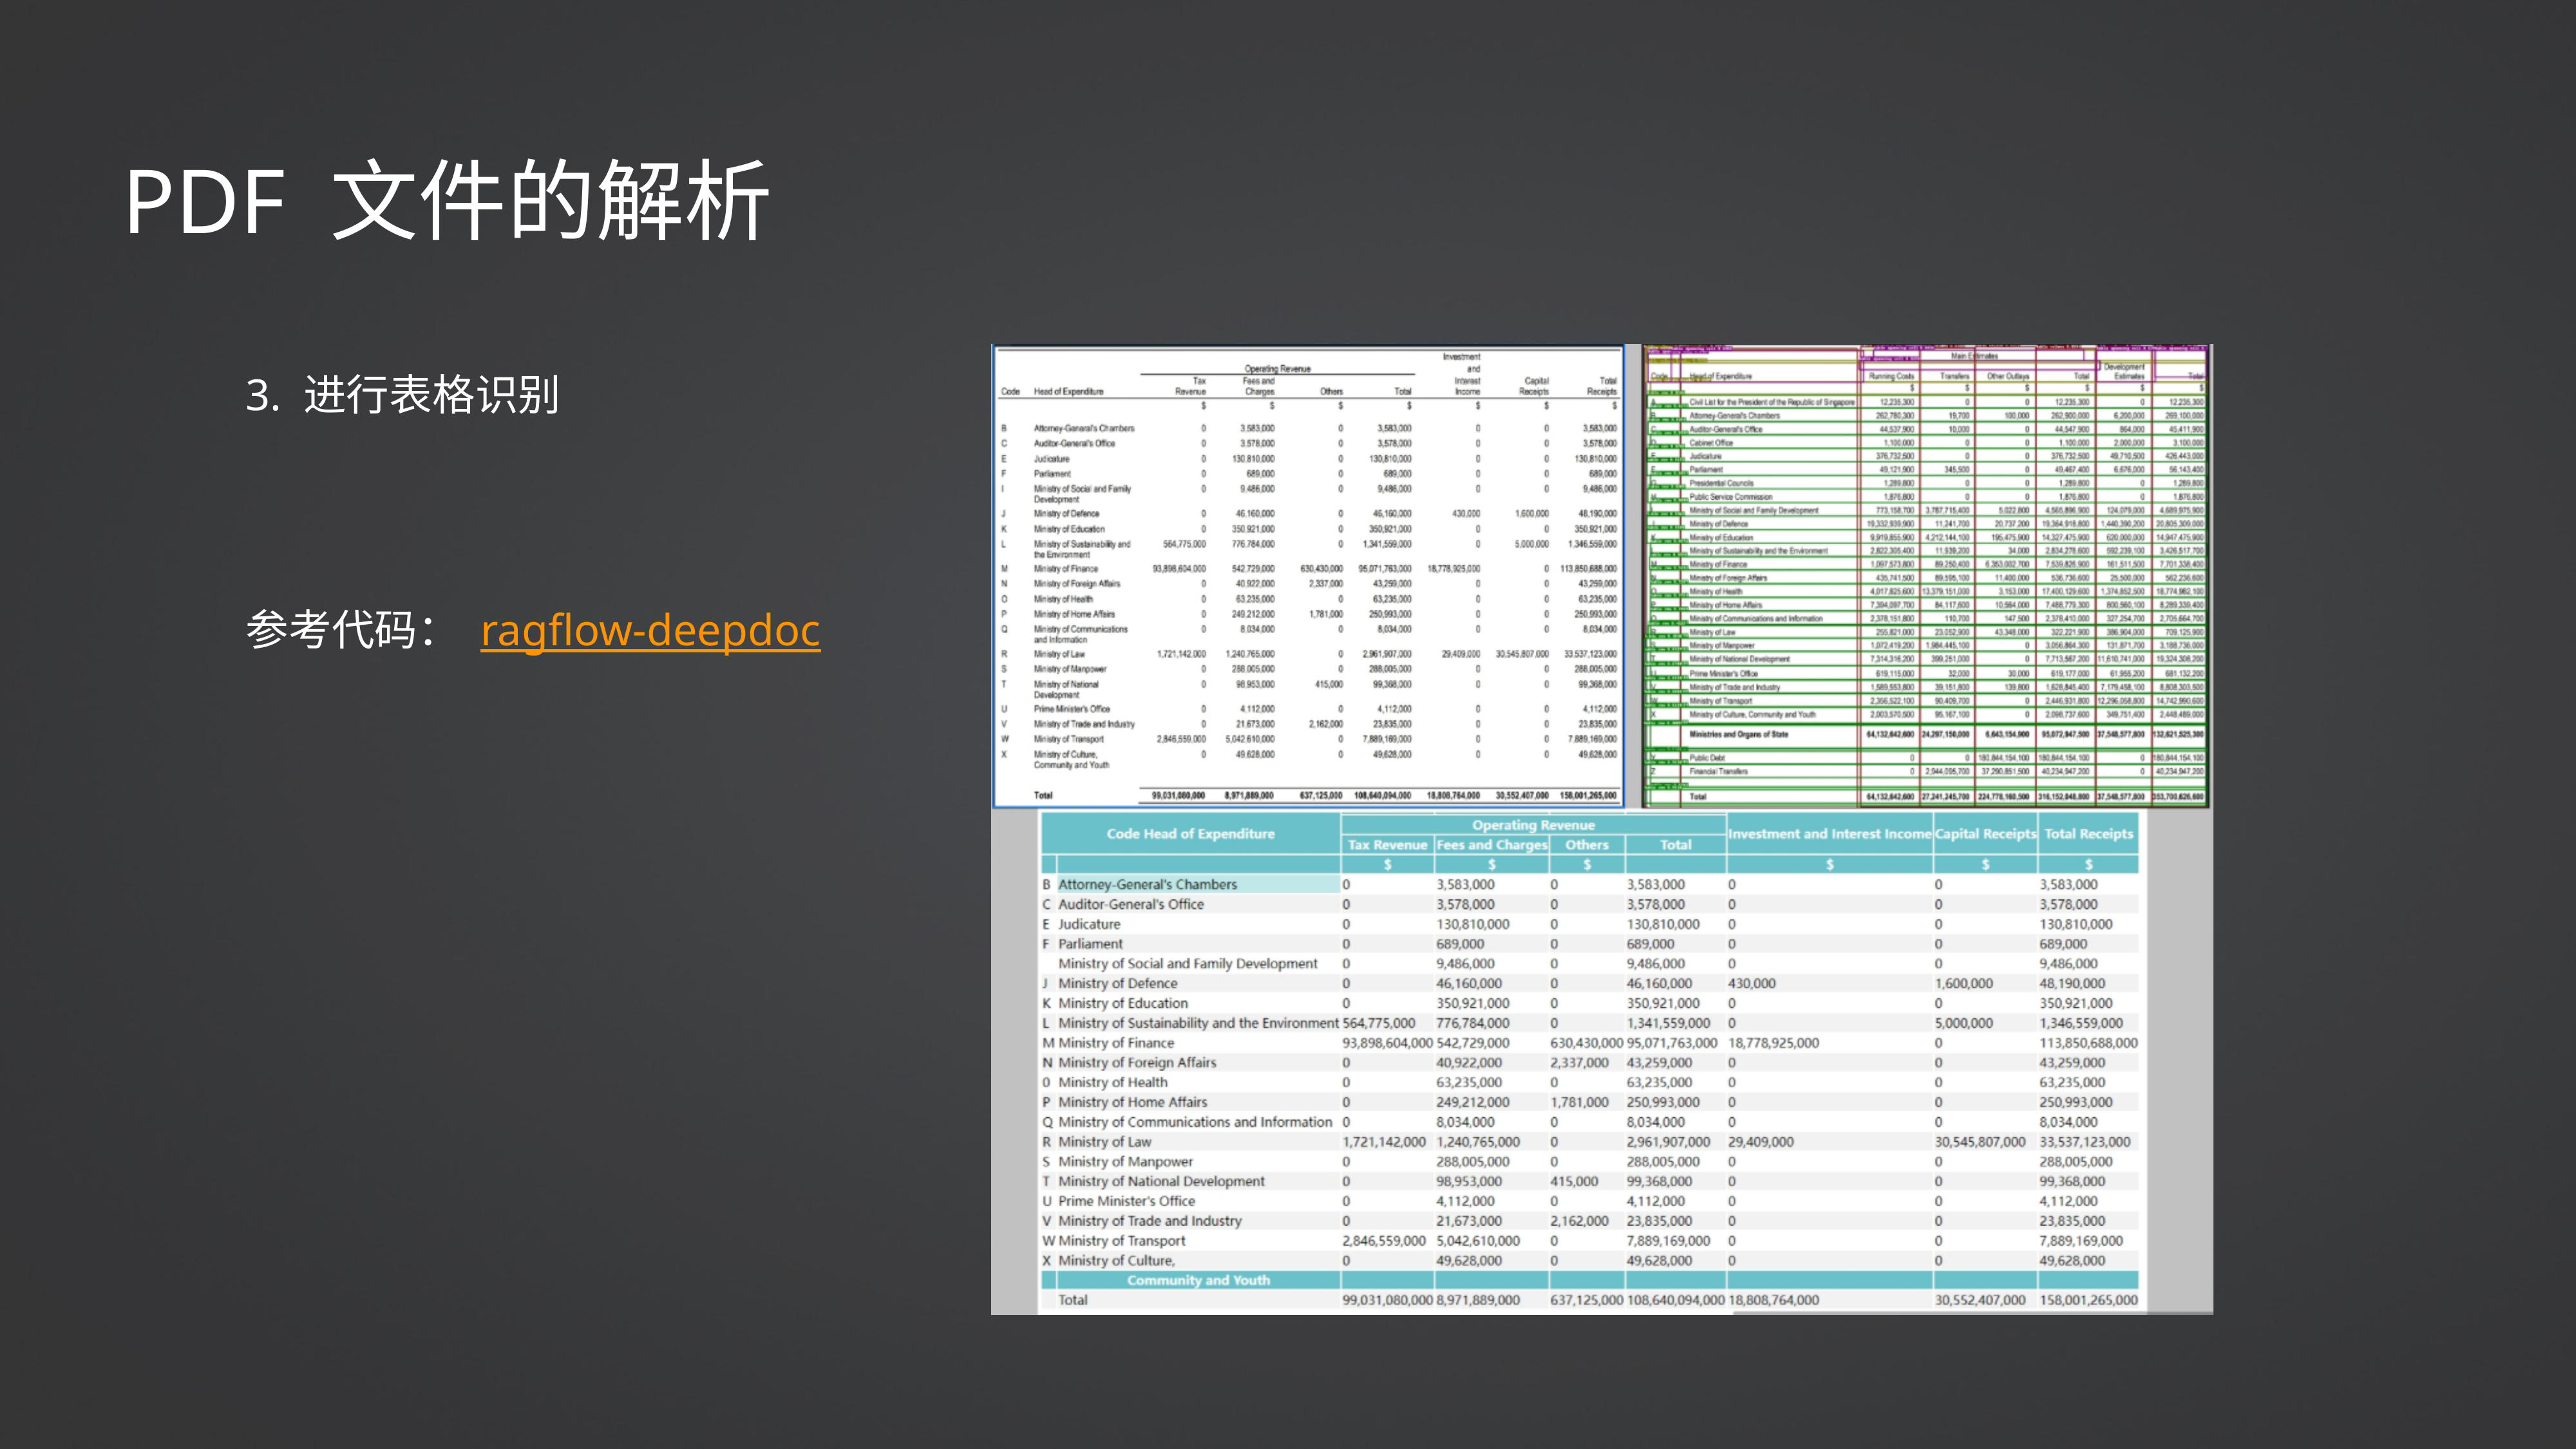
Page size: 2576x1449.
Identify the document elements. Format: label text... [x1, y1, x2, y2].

text_box 3. 进行表格识别 参考代码： ragflow-deepdoc [245, 306, 2332, 661]
text_box PDF 文件的解析 [116, 139, 1582, 257]
picture [0, 0, 2576, 1449]
